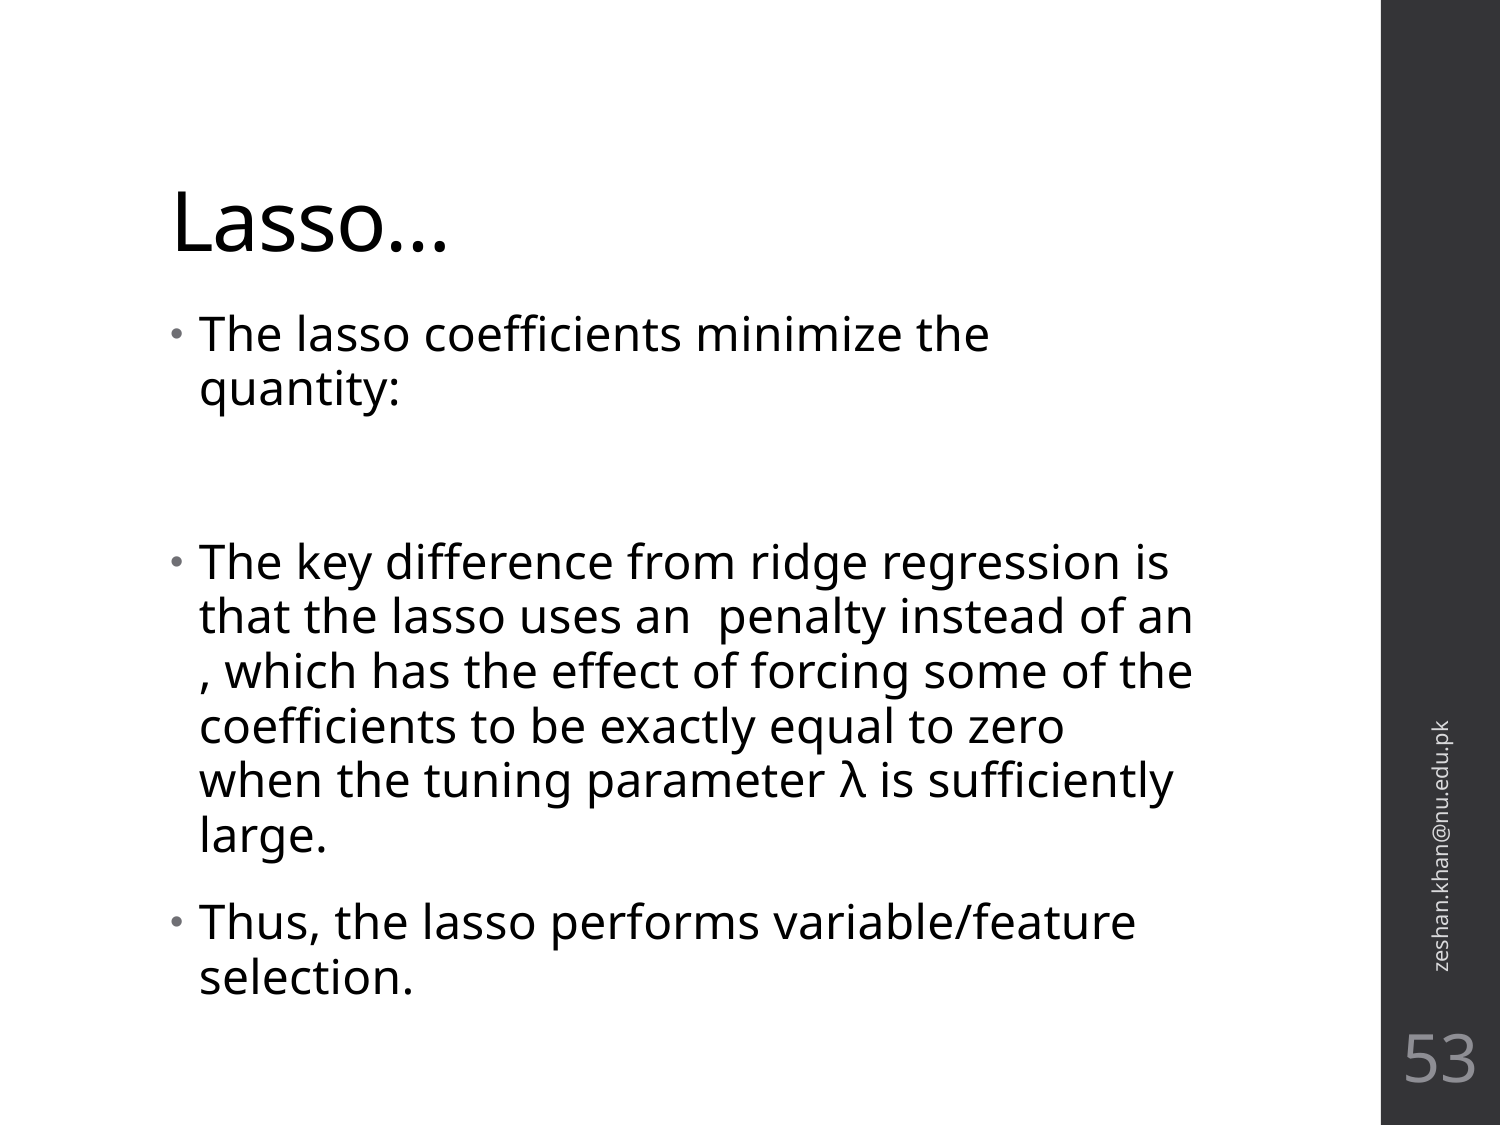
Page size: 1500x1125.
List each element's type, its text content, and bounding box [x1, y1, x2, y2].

title Lasso… [155, 60, 1348, 278]
slide_number 53 [1384, 1012, 1498, 1110]
footer zeshan.khan@nu.edu.pk [1418, 400, 1464, 988]
